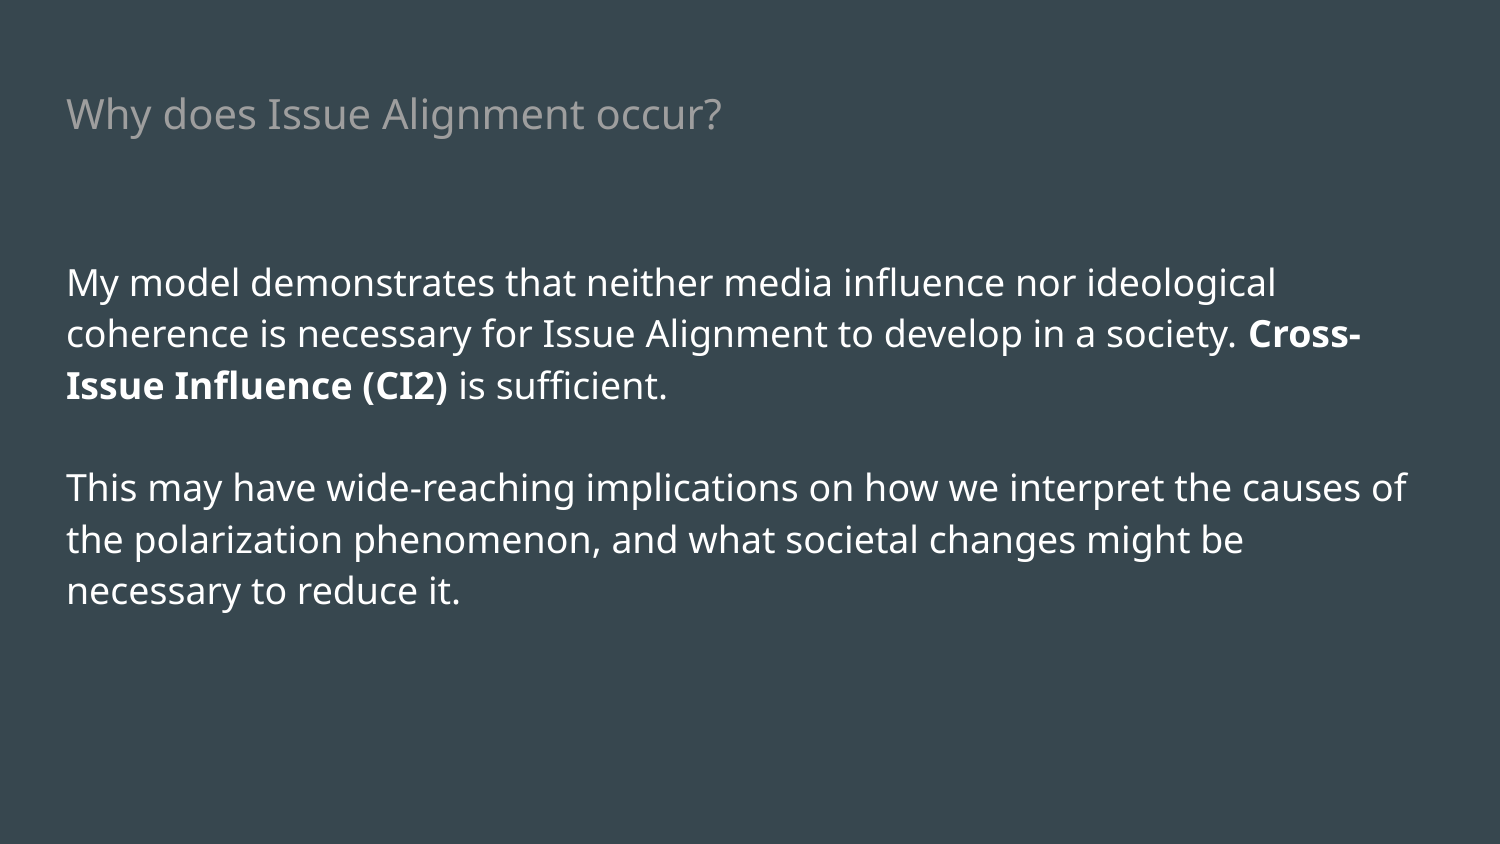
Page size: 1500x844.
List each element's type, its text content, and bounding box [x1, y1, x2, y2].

text_box My model demonstrates that neither media influence nor ideological coherence is necessary for Issue Alignment to develop in a society. Cross-Issue Influence (CI2) is sufficient. This may have wide-reaching implications on how we interpret the causes of the polarization phenomenon, and what societal changes might be necessary to reduce it. [51, 236, 1437, 580]
title Why does Issue Alignment occur? [51, 72, 1449, 167]
